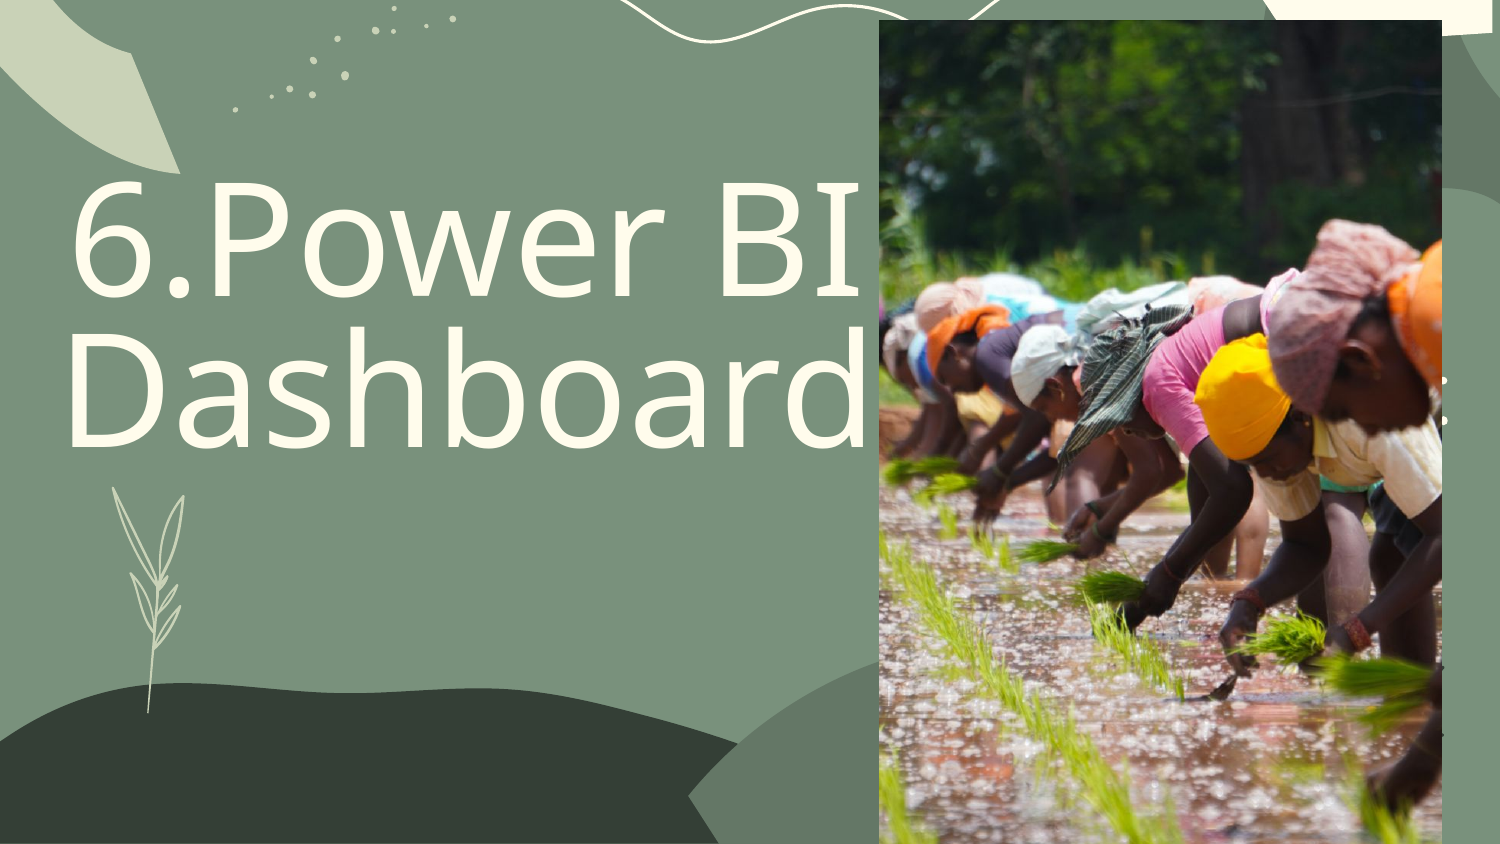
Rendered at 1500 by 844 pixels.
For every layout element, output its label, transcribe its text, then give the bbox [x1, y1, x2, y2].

picture [878, 20, 1442, 844]
title 6.Power BI Dashboard [0, 159, 873, 523]
